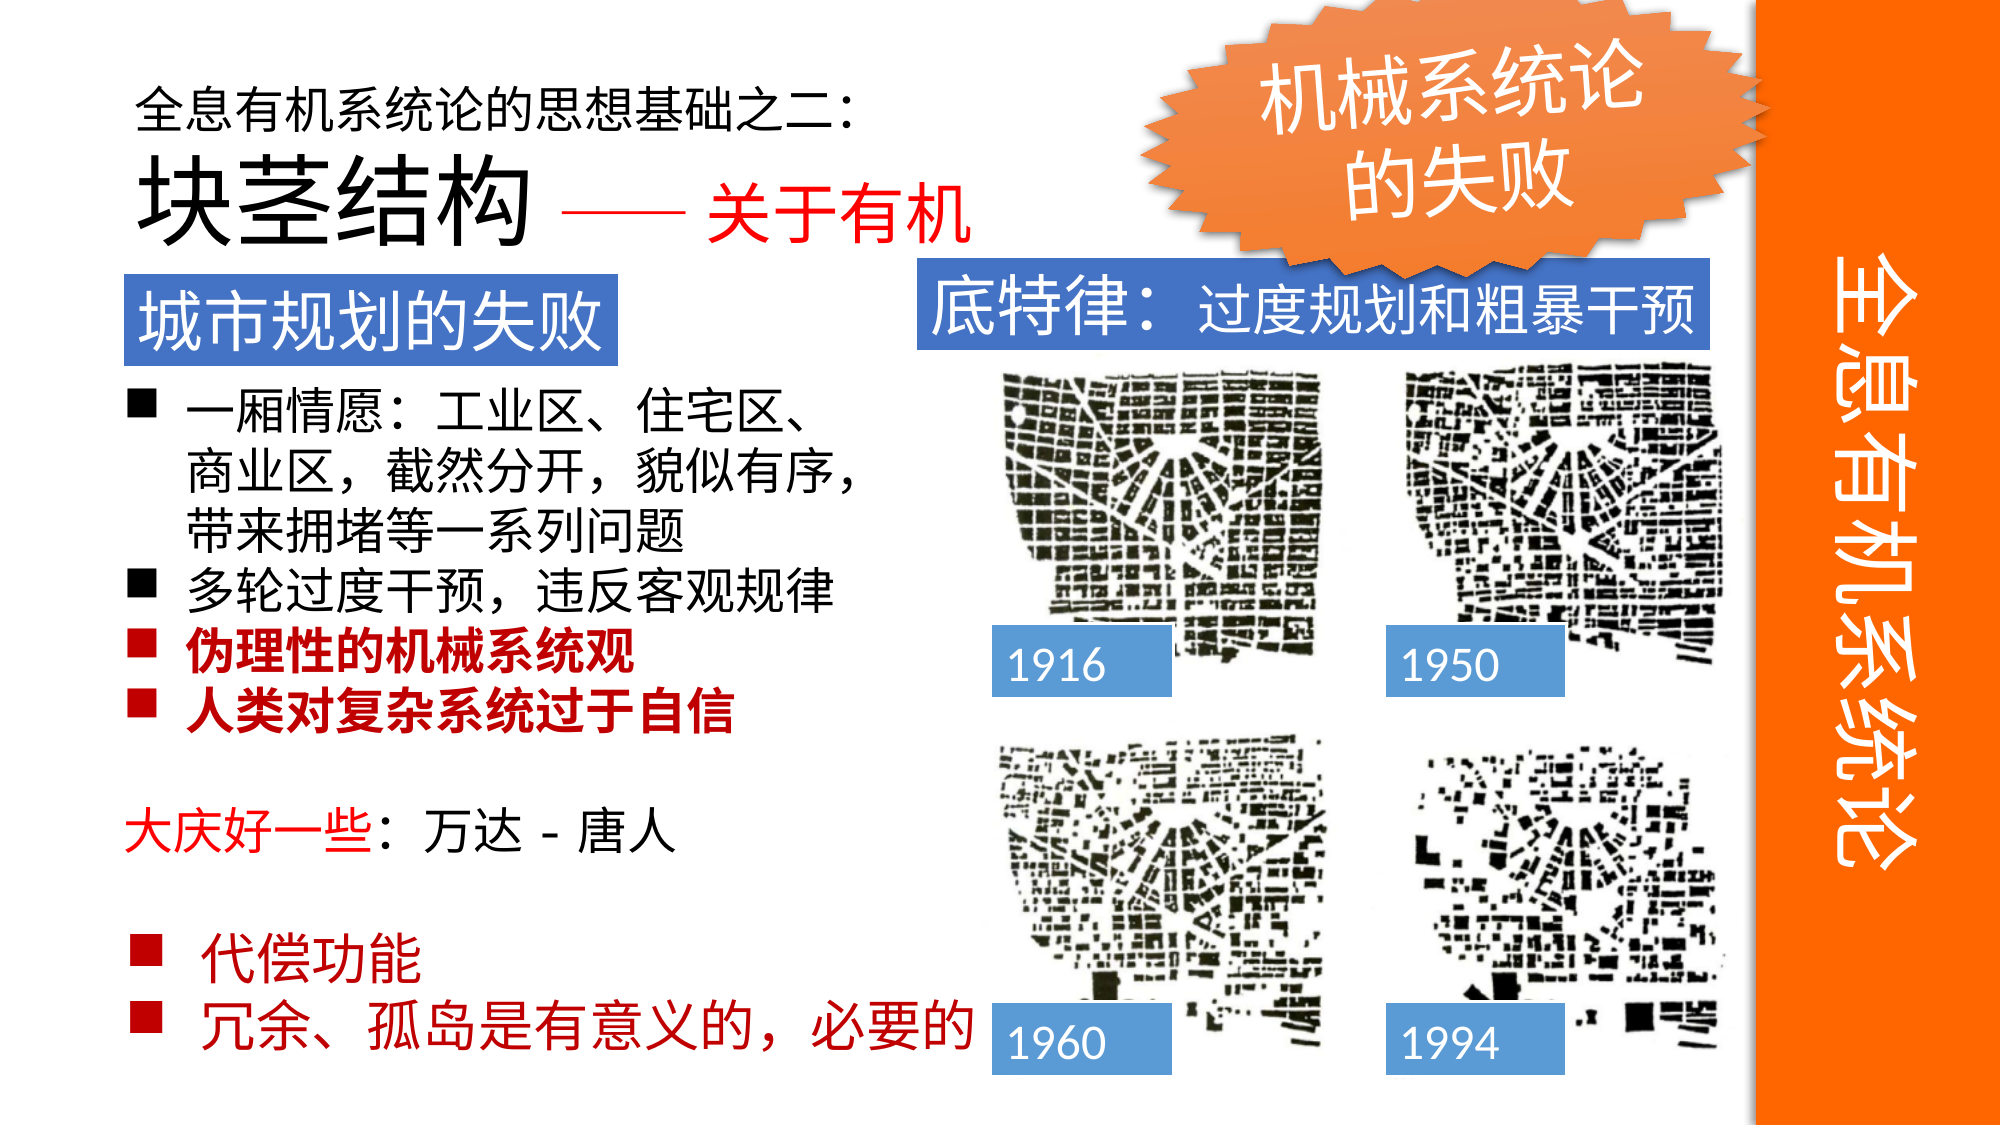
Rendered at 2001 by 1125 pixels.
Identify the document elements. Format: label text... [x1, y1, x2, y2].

text_box 一厢情愿：工业区、住宅区、商业区，截然分开，貌似有序，带来拥堵等一系列问题 多轮过度干预，违反客观规律 伪理性的机械系统观 人类对复杂系统过于自信 大庆好一些：万达-唐人 [108, 372, 859, 868]
text_box 全息有机系统论 [1755, 0, 2000, 1125]
text_box 城市规划的失败 [121, 271, 621, 369]
text_box 代偿功能 冗余、孤岛是有意义的，必要的 [110, 916, 958, 1065]
text_box 机械系统论 的失败 [1140, 0, 1771, 279]
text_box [958, 340, 1756, 1092]
text_box 底特律：过度规划和粗暴干预 [914, 255, 1713, 353]
text_box 全息有机系统论的思想基础之二： 块茎结构 —— 关于有机 [119, 71, 988, 266]
